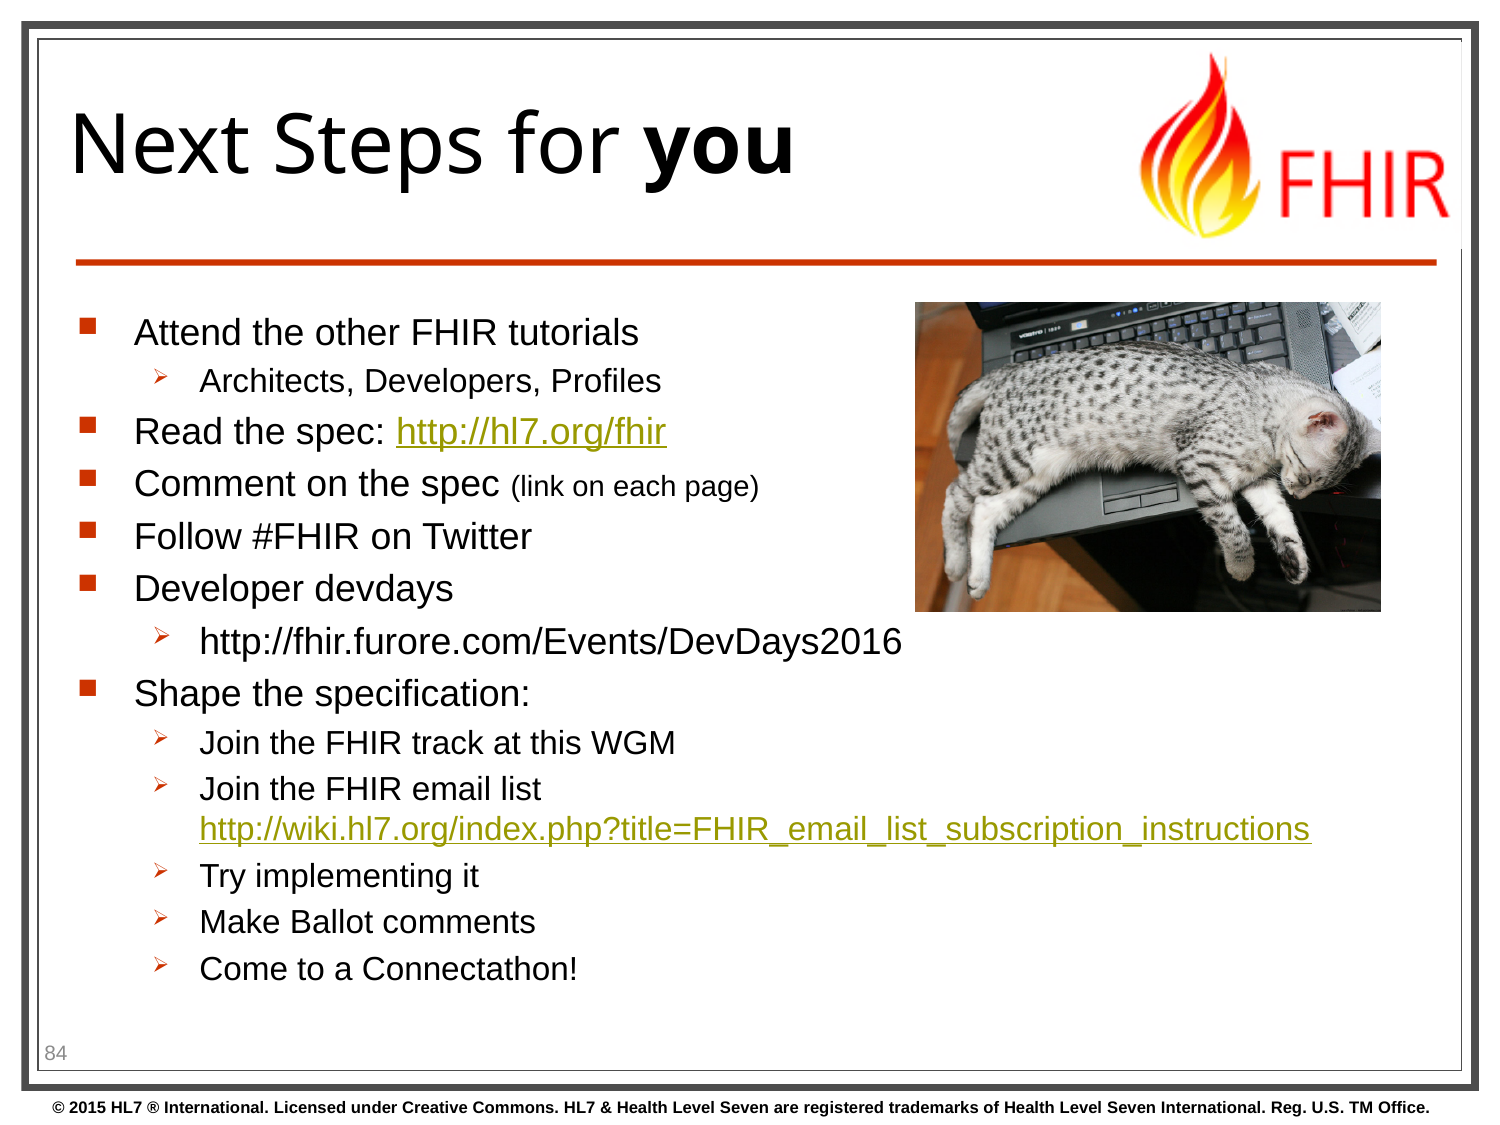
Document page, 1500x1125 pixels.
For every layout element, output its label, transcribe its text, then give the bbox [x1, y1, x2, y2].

picture [1127, 42, 1462, 249]
title Next Steps for you [53, 54, 1122, 244]
list Attend the other FHIR tutorials Architects, Developers, Profiles Read the spec: http://hl7.org/fhir Comment on the spec (link on each page) Follow #FHIR on Twitter Developer devdays http://fhir.furore.com/Events/DevDays2016 Shape the specification: Join the FHIR track at this WGM Join the FHIR email list http://wiki.hl7.org/index.php?title=FHIR_email_list_subscription_instructions Try implementing it Make Ballot comments Come to a Connectathon! [62, 299, 1438, 1035]
slide_number 84 [29, 1034, 148, 1071]
picture [915, 302, 1381, 613]
